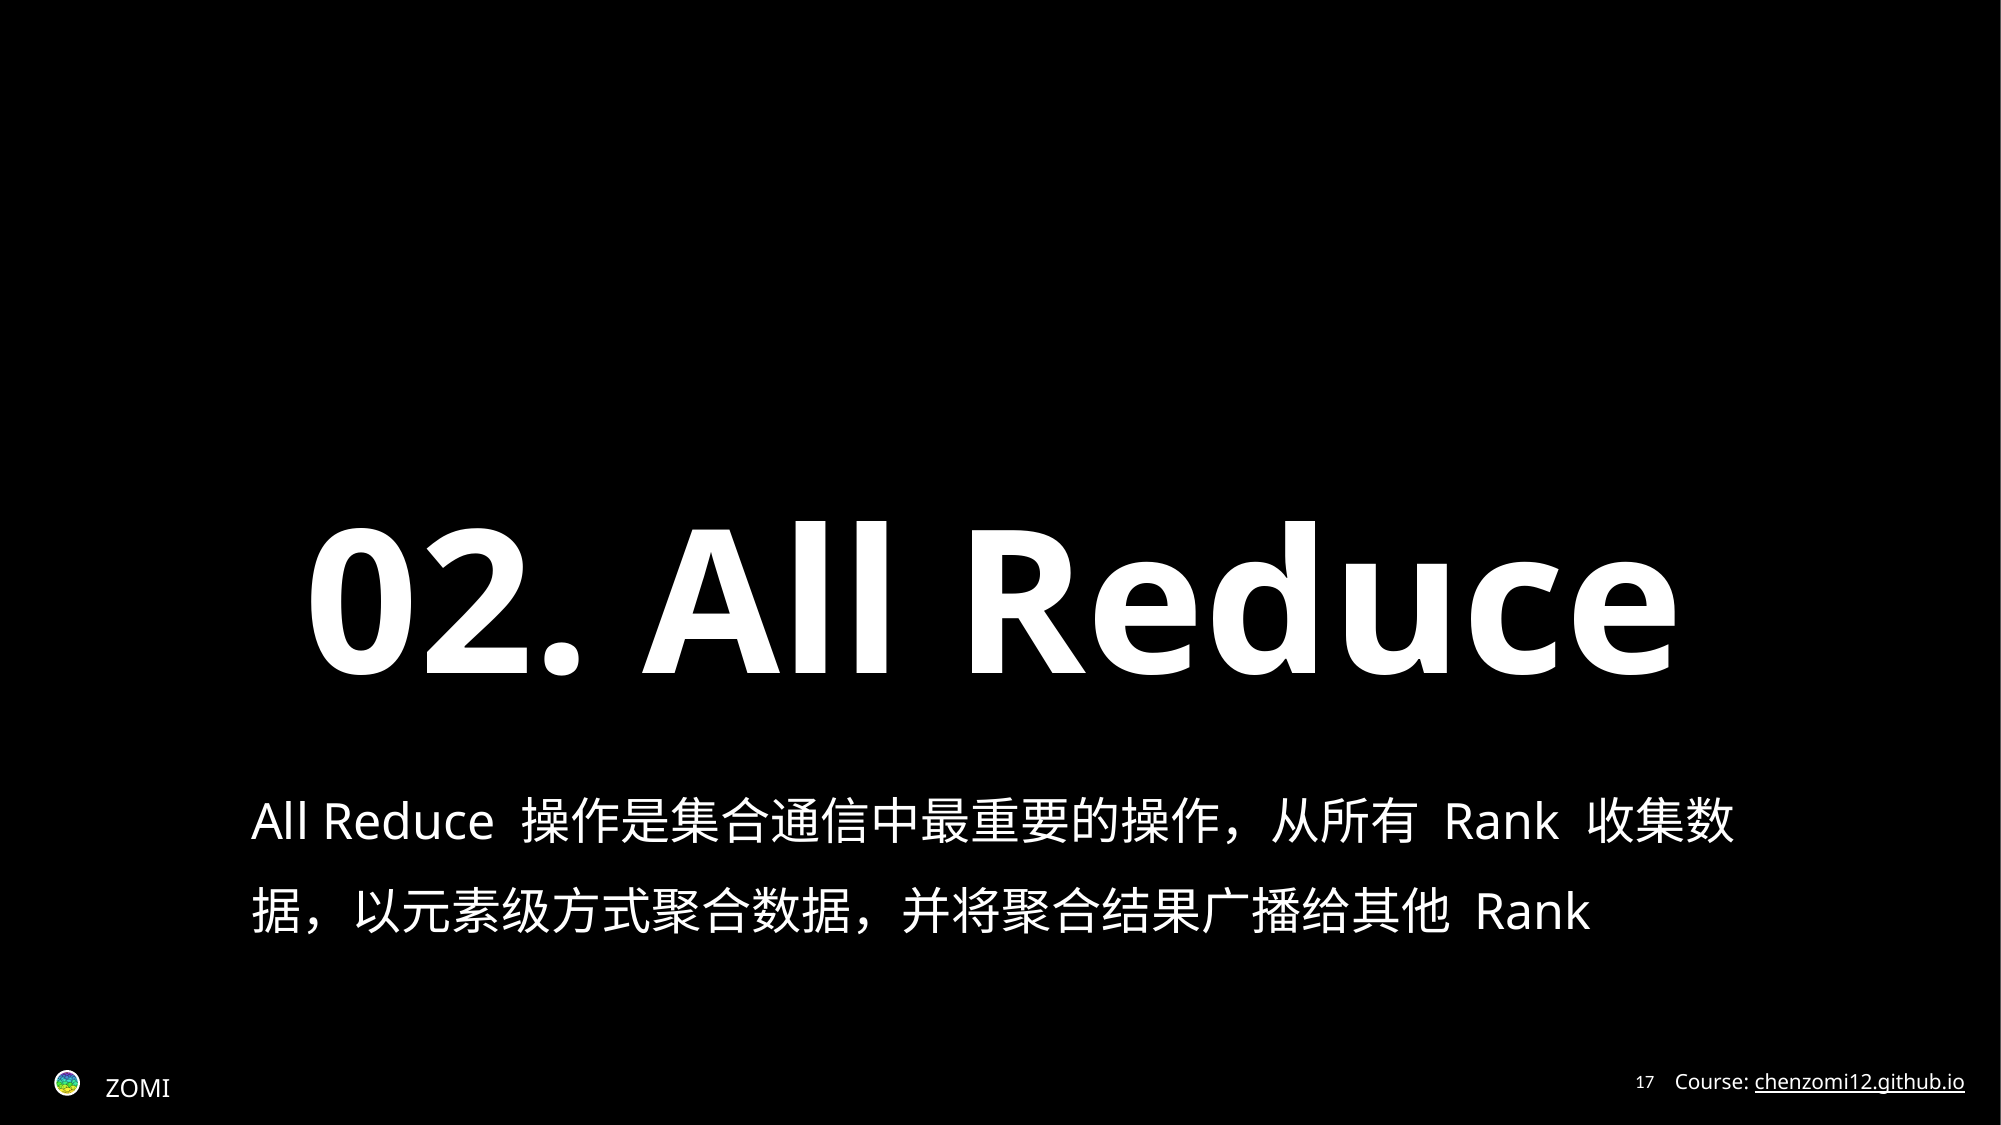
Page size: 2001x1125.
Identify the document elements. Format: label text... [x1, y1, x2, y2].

picture [57, 1073, 77, 1093]
text_box All Reduce 操作是集合通信中最重要的操作，从所有 Rank 收集数据，以元素级方式聚合数据，并将聚合结果广播给其他 Rank [236, 752, 1753, 948]
list 02. All Reduce [79, 80, 1910, 986]
